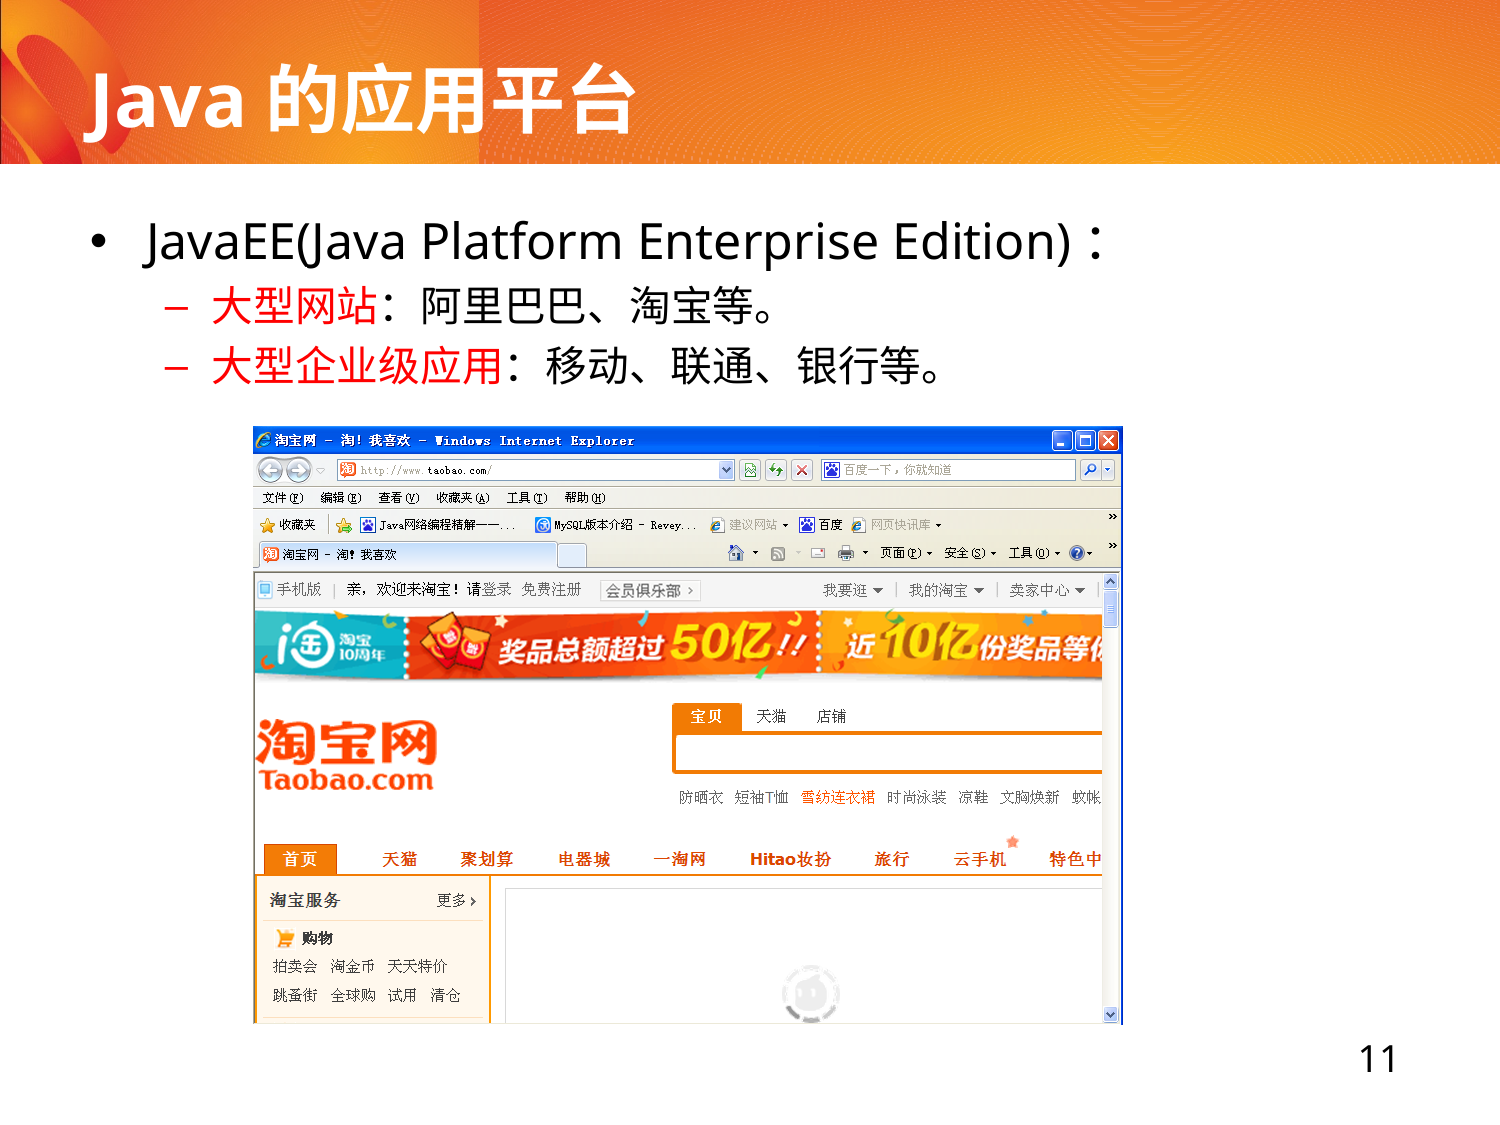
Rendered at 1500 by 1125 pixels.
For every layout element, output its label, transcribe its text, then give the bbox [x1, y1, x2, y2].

picture [0, 0, 1500, 164]
picture [253, 426, 1124, 1025]
list JavaEE(Java Platform Enterprise Edition)： 大型网站：阿里巴巴、淘宝等。 大型企业级应用：移动、联通、银行等。 [75, 190, 1425, 1005]
title Java的应用平台 [75, 45, 1425, 167]
